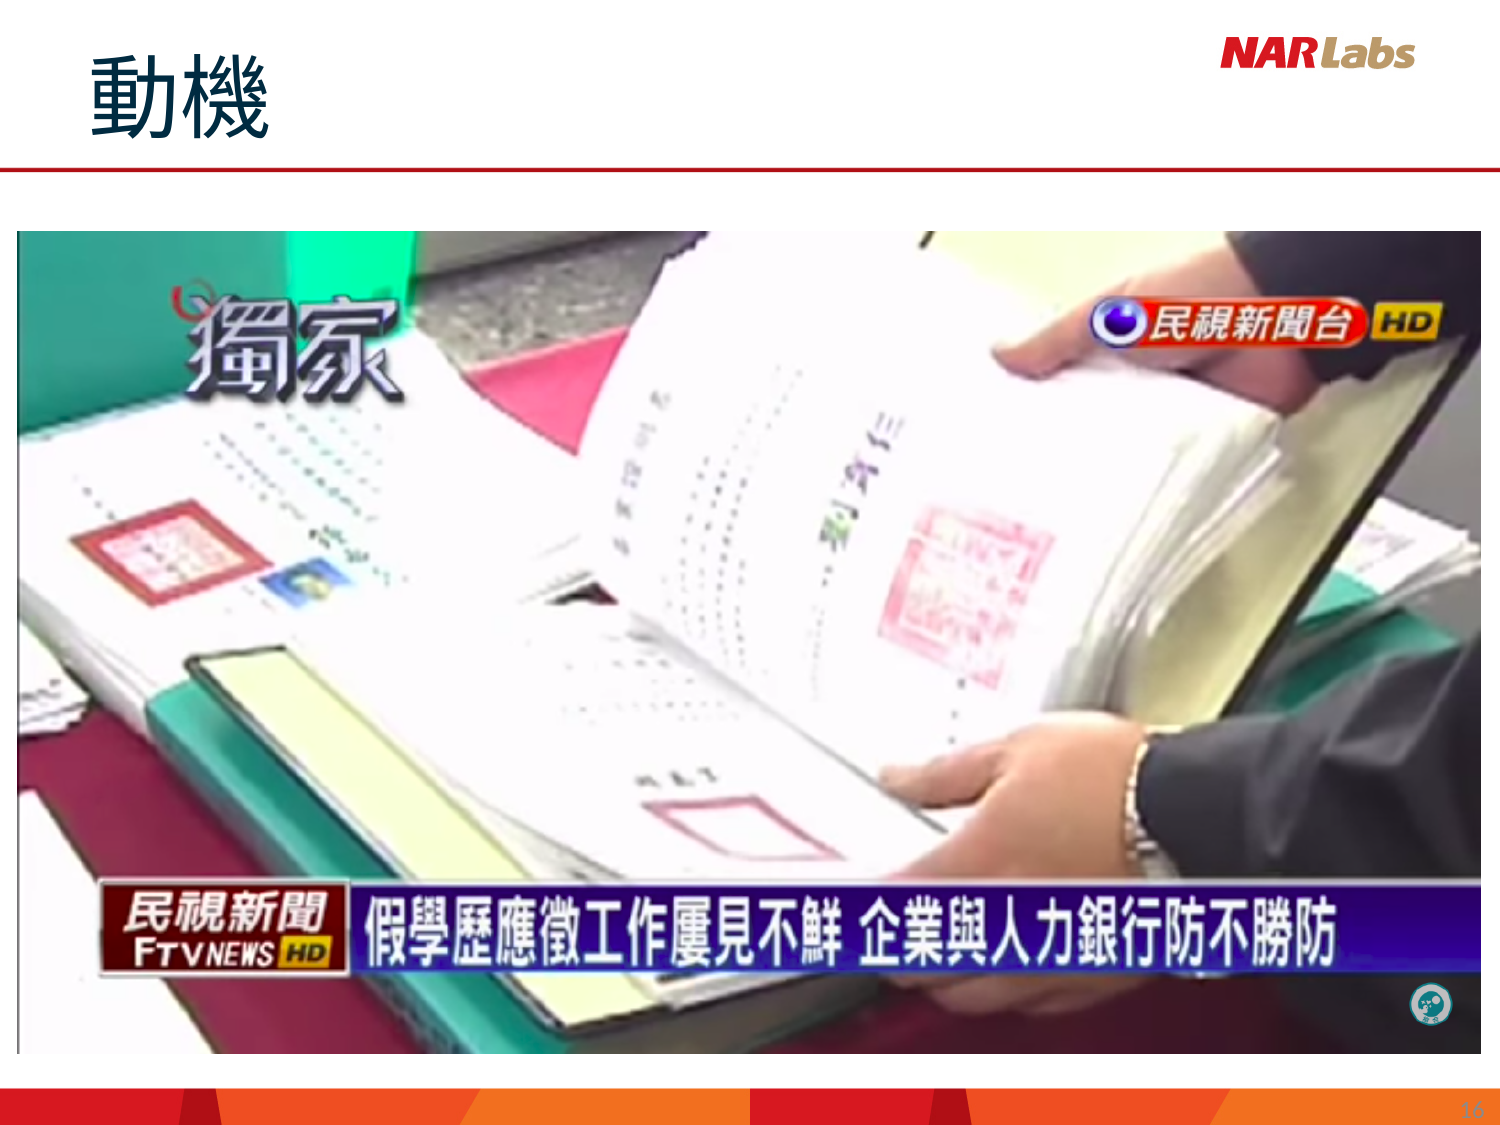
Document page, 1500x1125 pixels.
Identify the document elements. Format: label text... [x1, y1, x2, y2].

text_box 動機 [73, 0, 1424, 189]
text_box 16 [1405, 1078, 1500, 1125]
picture [0, 0, 1500, 1125]
